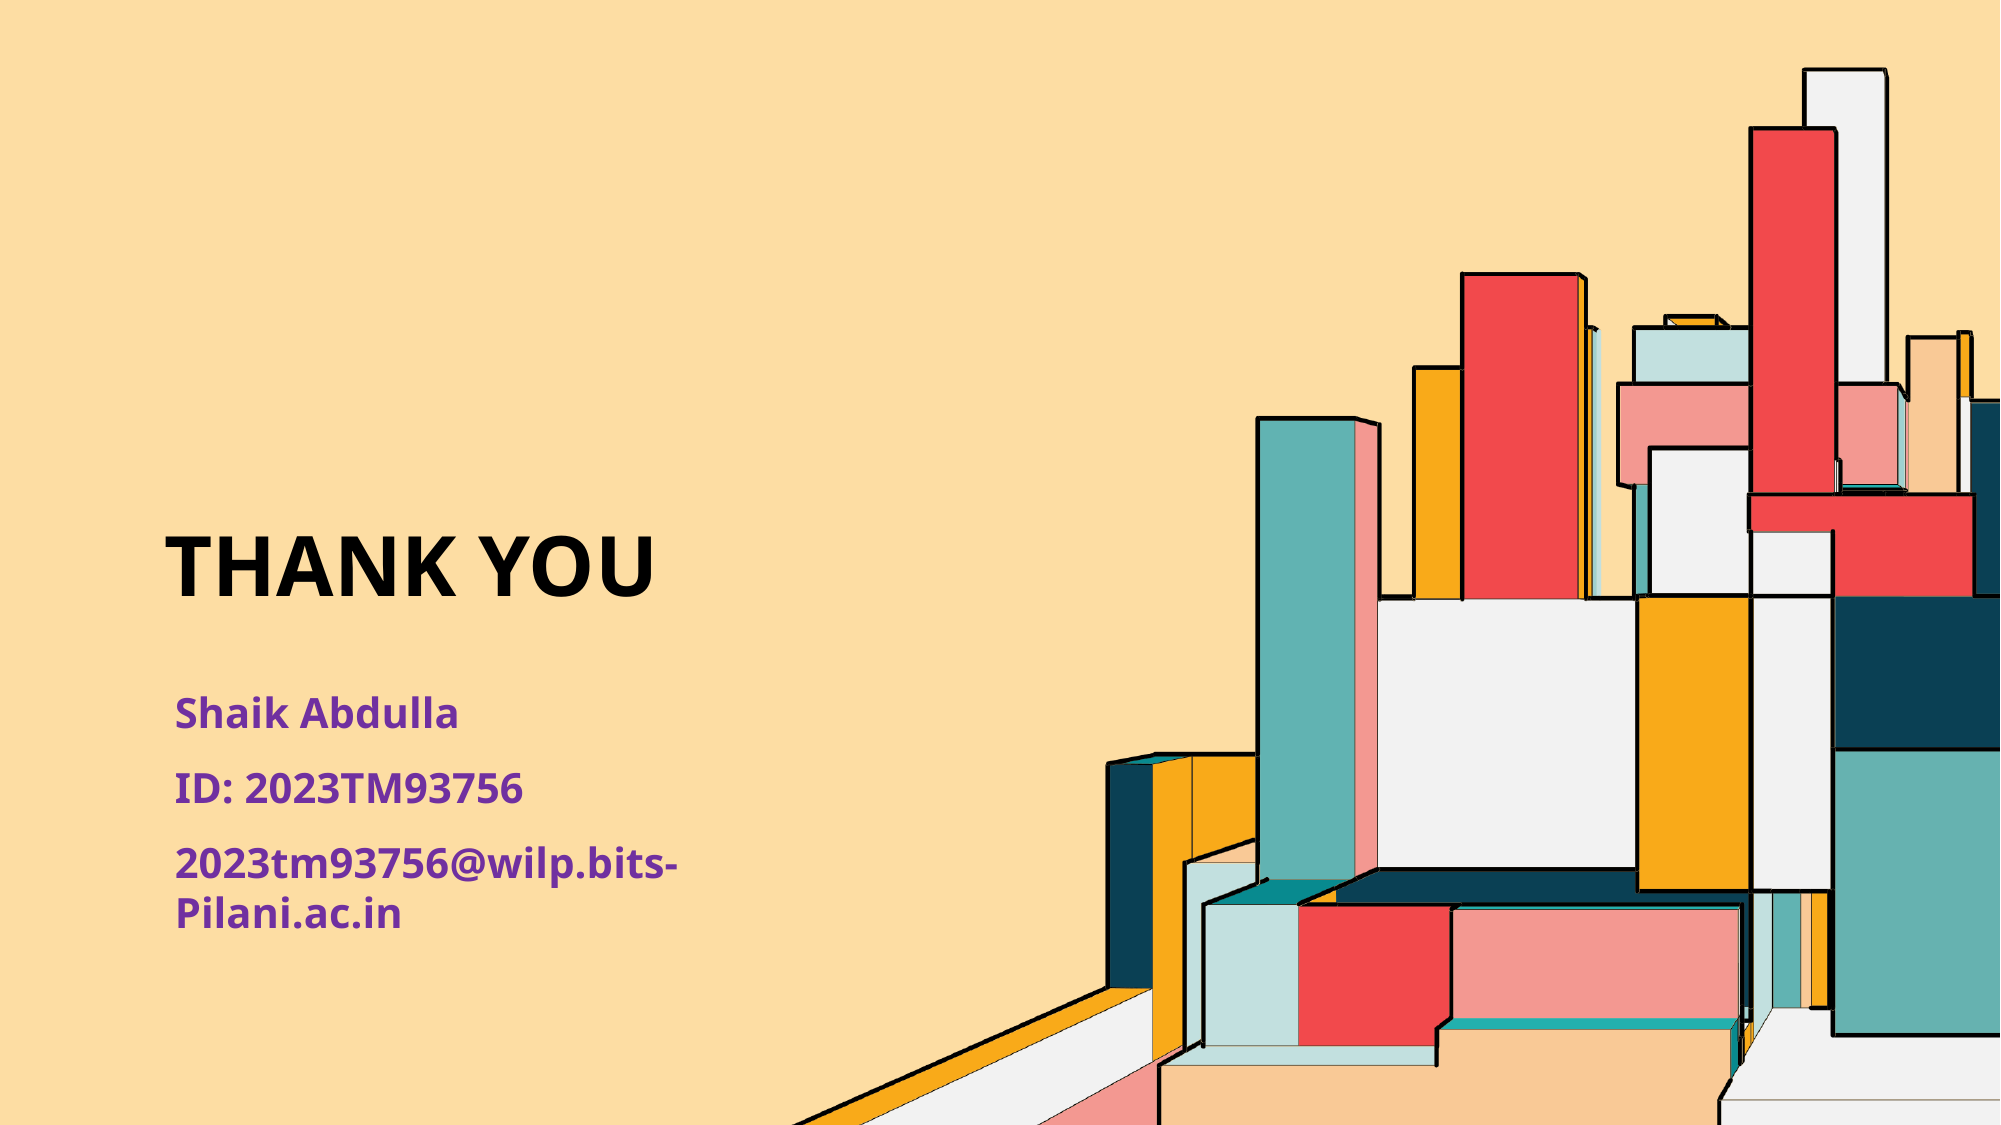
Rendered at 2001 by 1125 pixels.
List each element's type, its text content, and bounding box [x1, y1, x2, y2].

list Shaik Abdulla ID: 2023TM93756 2023tm93756@wilp.bits-Pilani.ac.in [159, 678, 889, 941]
picture [734, 66, 2000, 1125]
title Thank you [149, 82, 1097, 622]
